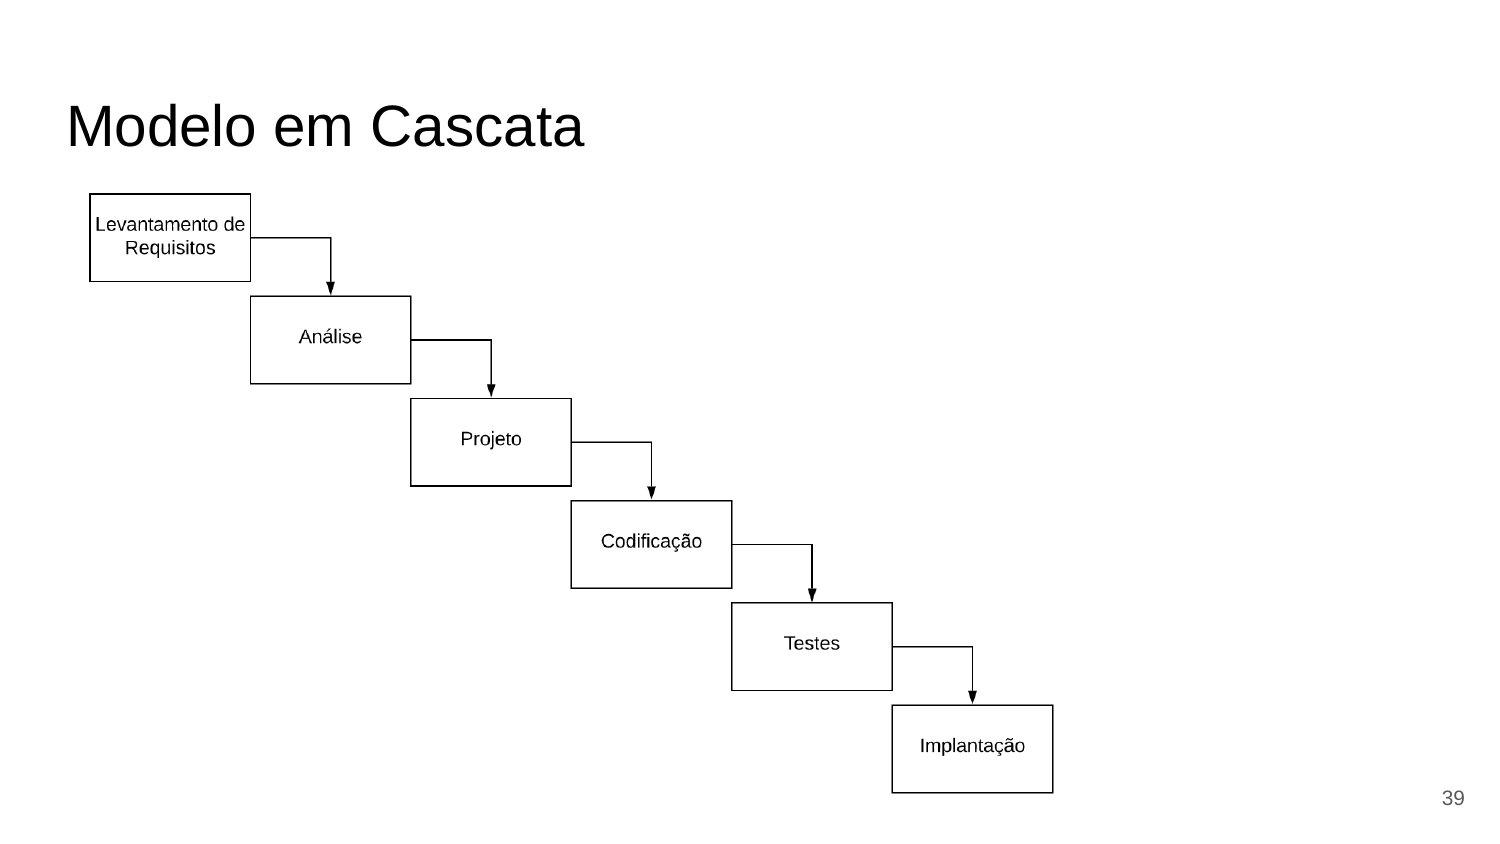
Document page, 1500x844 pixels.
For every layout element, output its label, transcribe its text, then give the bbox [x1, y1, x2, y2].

title Modelo em Cascata [51, 72, 1449, 167]
slide_number 39 [1389, 764, 1480, 830]
picture [74, 179, 1067, 807]
